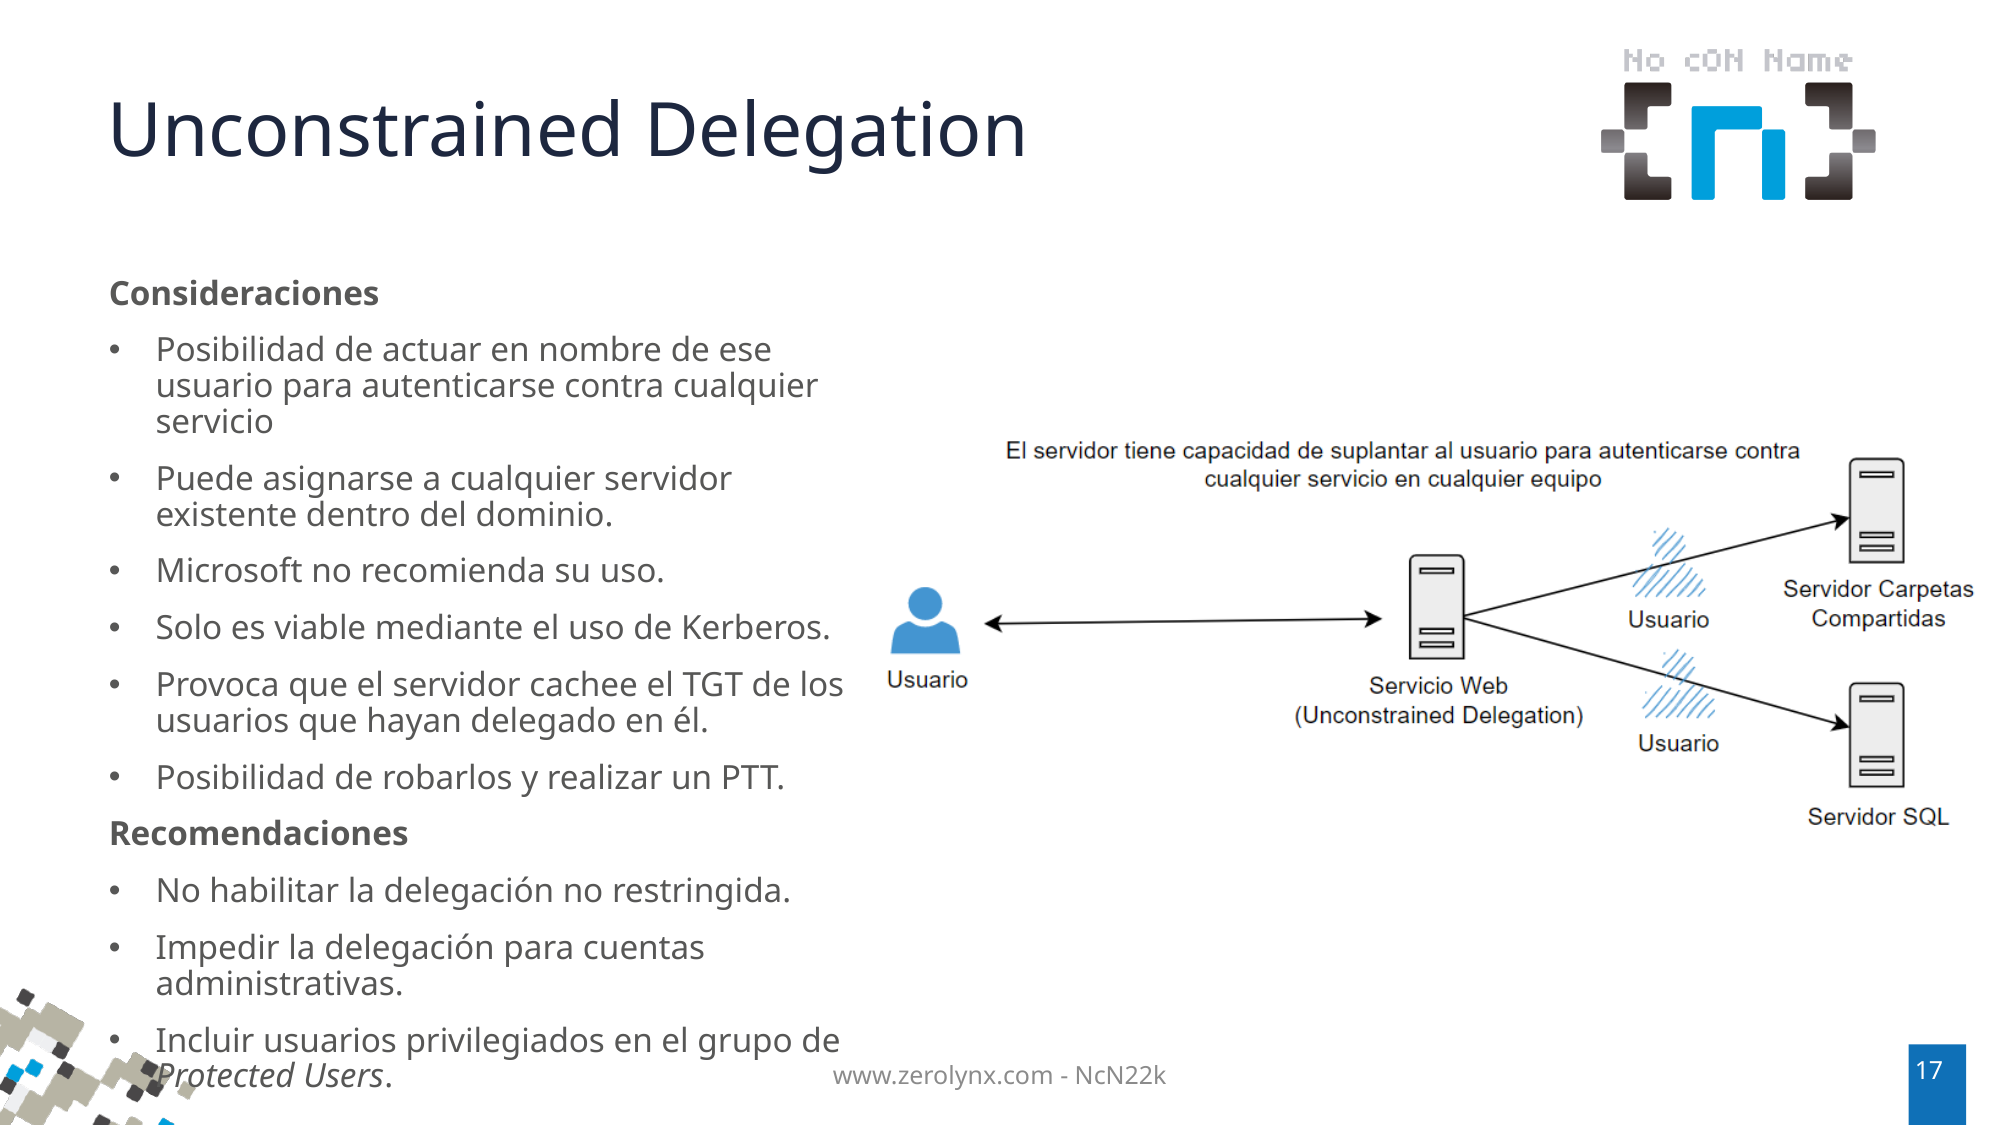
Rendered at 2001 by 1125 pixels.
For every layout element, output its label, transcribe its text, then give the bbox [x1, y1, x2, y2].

picture [817, 390, 2000, 847]
list Unconstrained Delegation [93, 84, 1828, 171]
text_box Consideraciones Posibilidad de actuar en nombre de ese usuario para autenticarse contra cualquier servicio Puede asignarse a cualquier servidor existente dentro del dominio. Microsoft no recomienda su uso. Solo es viable mediante el uso de Kerberos. Provoca que el servidor cachee el TGT de los usuarios que hayan delegado en él. Posibilidad de robarlos y realizar un PTT. Recomendaciones No habilitar la delegación no restringida. Impedir la delegación para cuentas administrativas. Incluir usuarios privilegiados en el grupo de Protected Users. [93, 268, 893, 999]
picture [1580, 40, 1898, 215]
footer www.zerolynx.com - NcN22k [662, 1044, 1338, 1105]
picture [0, 949, 225, 1125]
slide_number 17 [1879, 1041, 1959, 1102]
